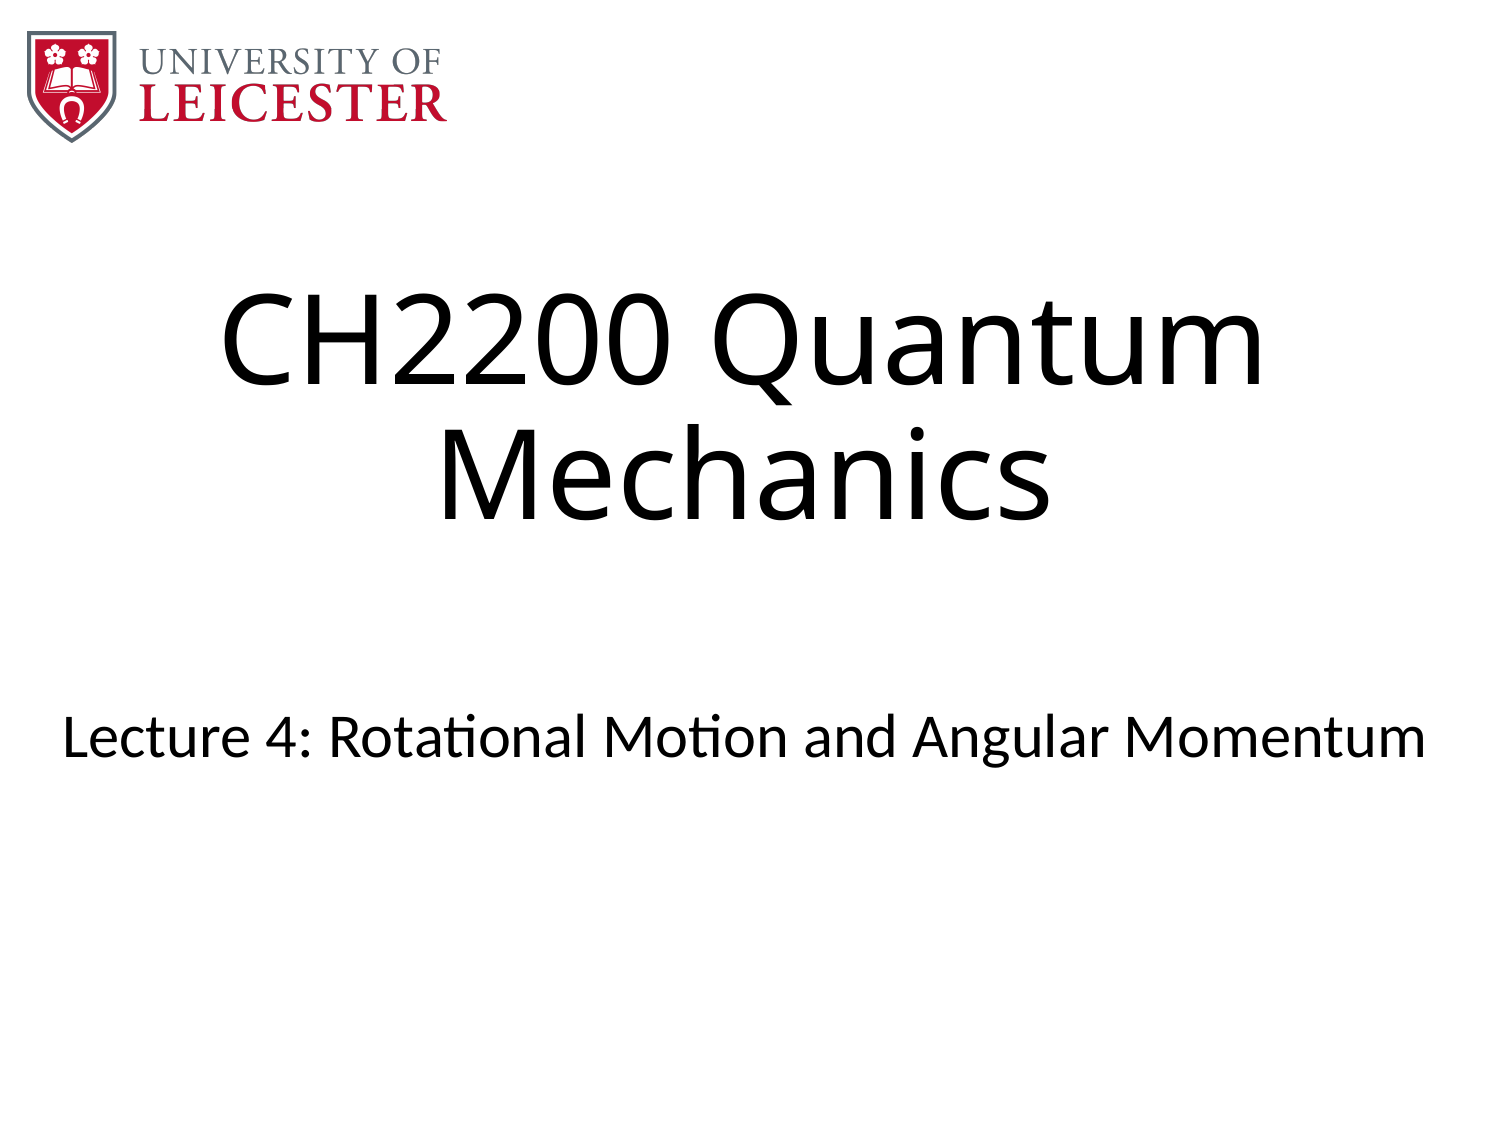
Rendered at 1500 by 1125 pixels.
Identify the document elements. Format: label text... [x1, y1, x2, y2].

picture [27, 31, 447, 143]
title CH2200 Quantum Mechanics [148, 260, 1339, 555]
subtitle Lecture 4: Rotational Motion and Angular Momentum [28, 698, 1463, 970]
